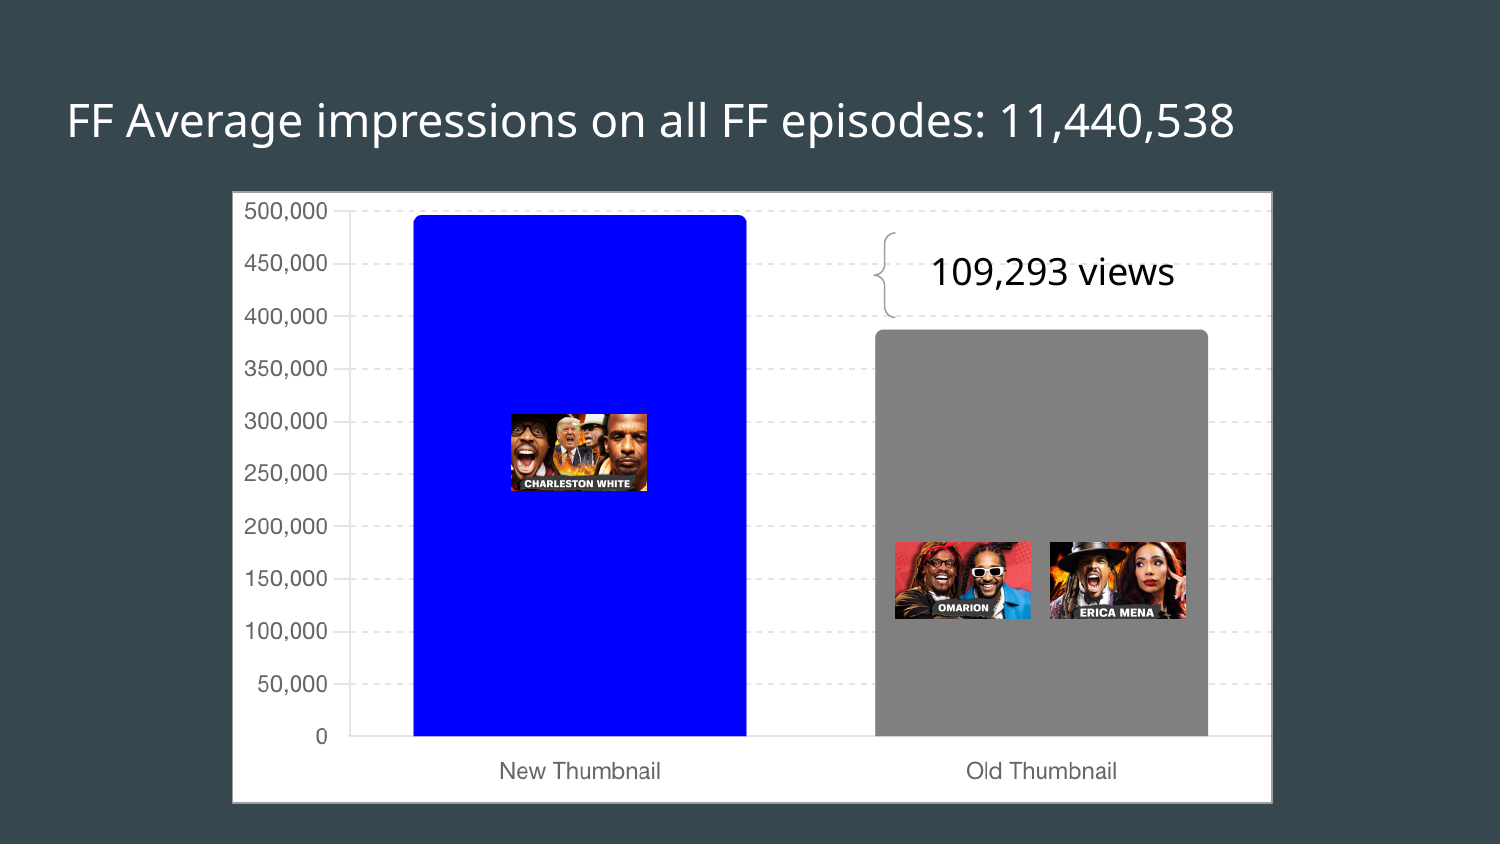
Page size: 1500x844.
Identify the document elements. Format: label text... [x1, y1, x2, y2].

text_box [232, 191, 1273, 803]
title FF Average impressions on all FF episodes: 11,440,538 [51, 72, 1449, 167]
picture [238, 191, 1273, 791]
